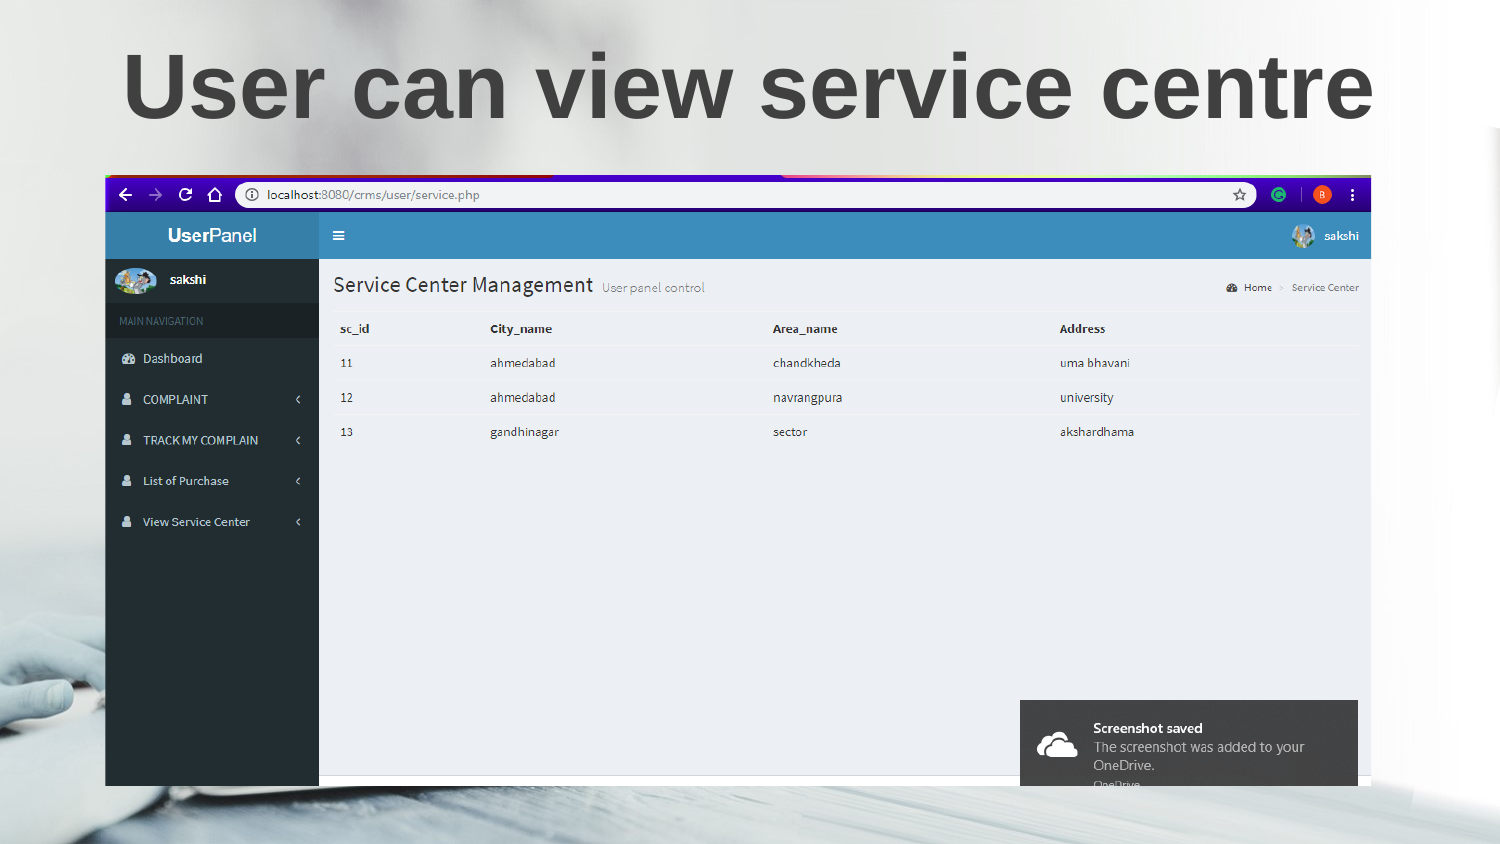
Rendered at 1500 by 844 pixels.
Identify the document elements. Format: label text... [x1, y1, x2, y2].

picture [0, 0, 1500, 844]
list User can view service centre [35, 35, 1465, 130]
